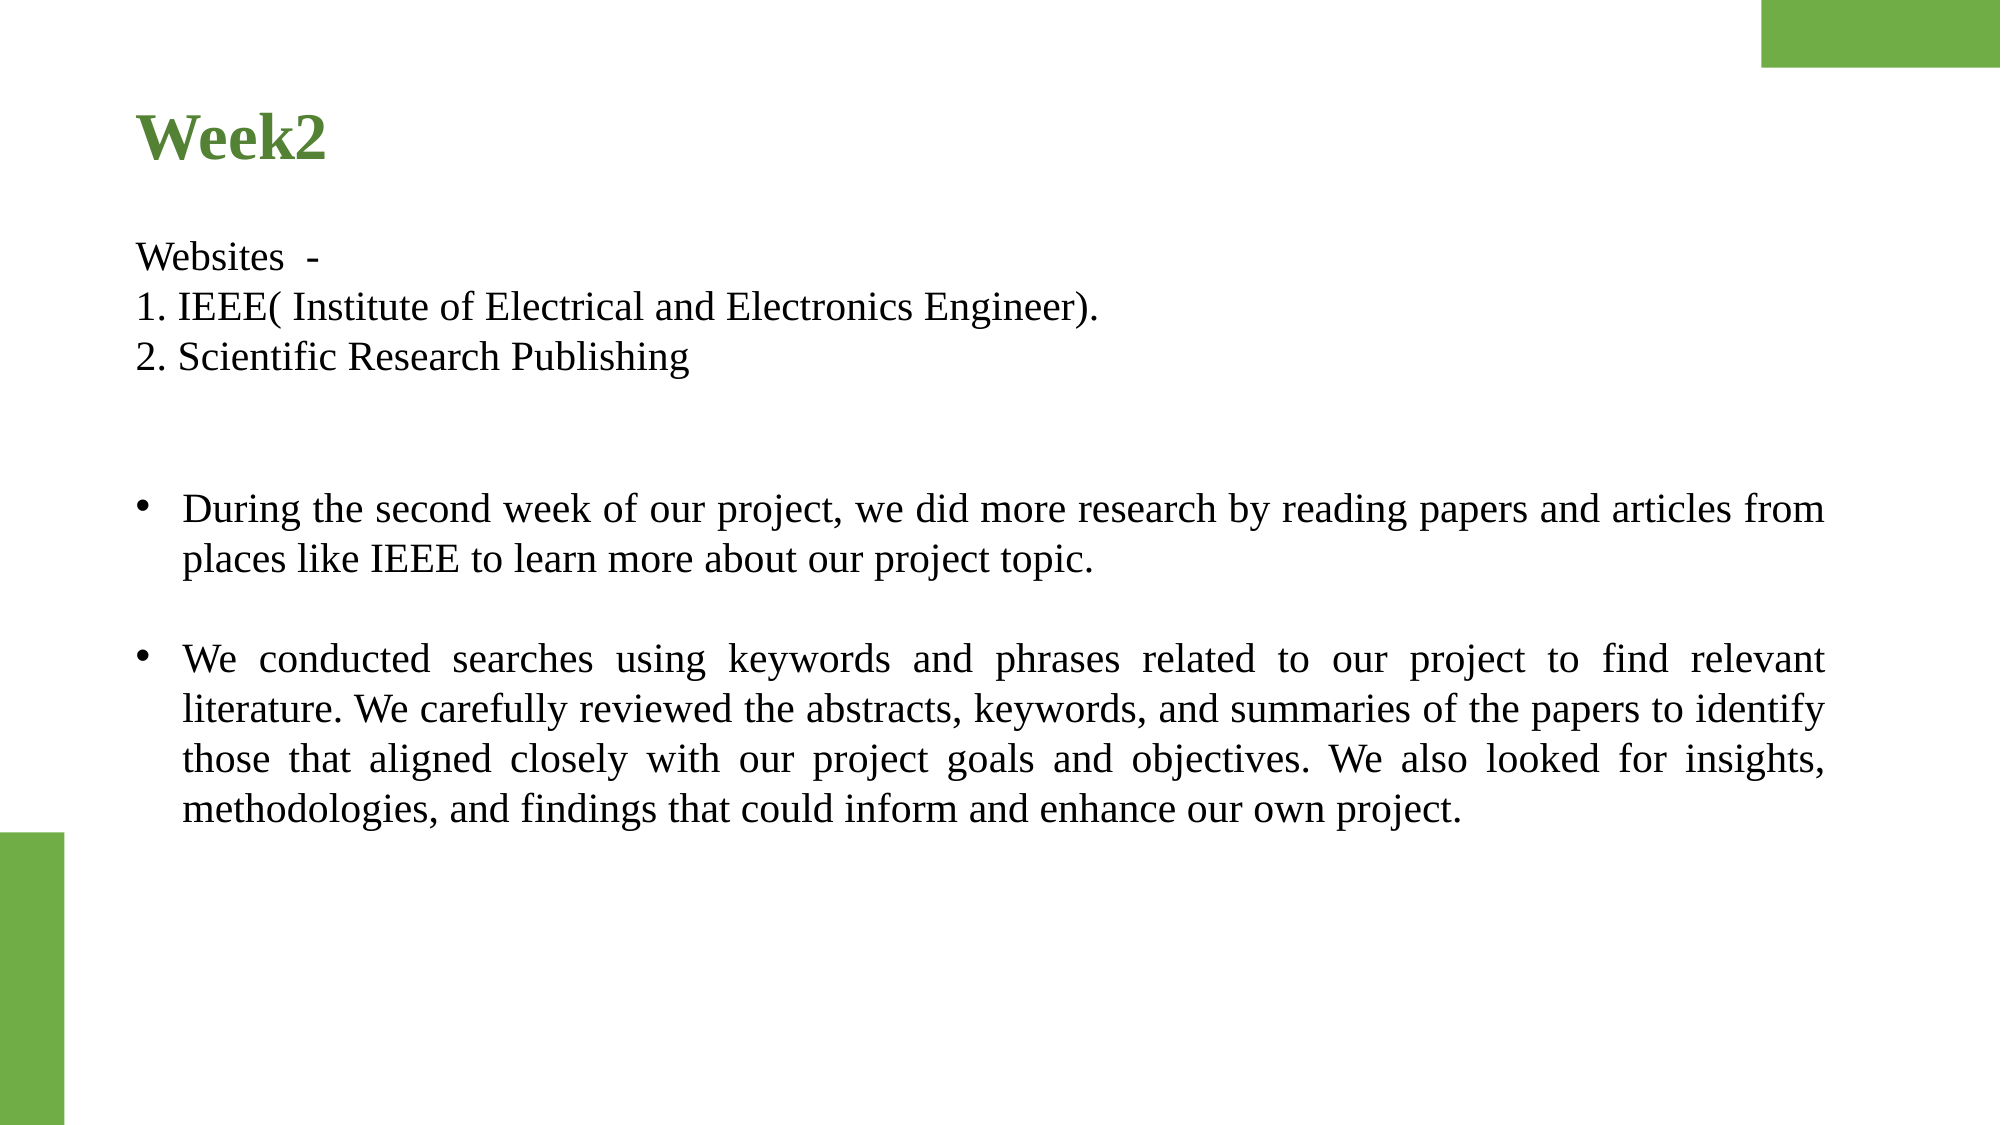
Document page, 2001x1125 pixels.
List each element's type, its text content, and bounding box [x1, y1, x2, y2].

text_box Week2 [120, 85, 1121, 181]
text_box [1761, 0, 2000, 68]
text_box [0, 832, 65, 1125]
text_box Websites - 1. IEEE( Institute of Electrical and Electronics Engineer). 2. Scientific Research Publishing [120, 221, 1433, 432]
text_box During the second week of our project, we did more research by reading papers and articles from places like IEEE to learn more about our project topic. We conducted searches using keywords and phrases related to our project to find relevant literature. We carefully reviewed the abstracts, keywords, and summaries of the papers to identify those that aligned closely with our project goals and objectives. We also looked for insights, methodologies, and findings that could inform and enhance our own project. [120, 473, 1842, 884]
